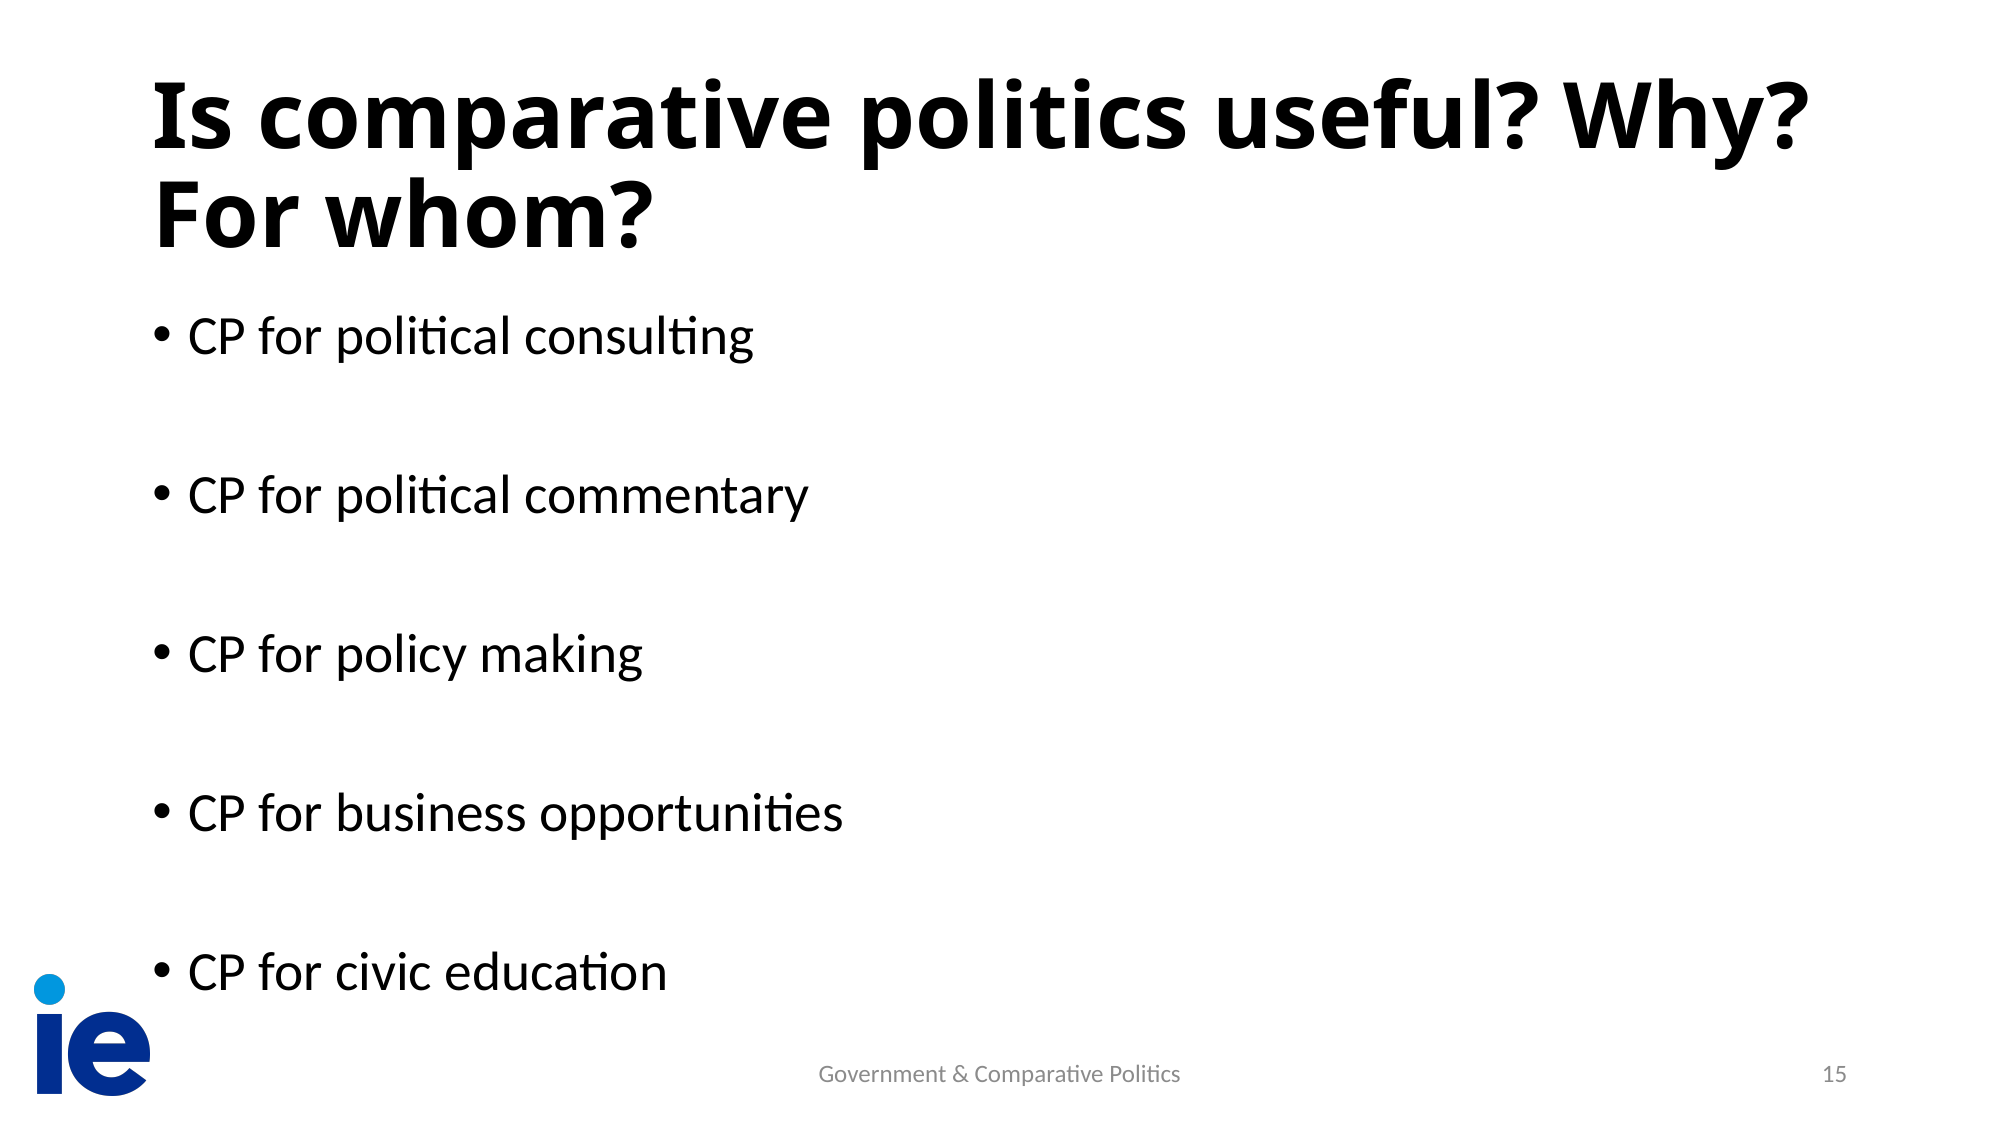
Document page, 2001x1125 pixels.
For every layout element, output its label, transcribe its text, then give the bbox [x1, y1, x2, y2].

picture [34, 974, 43, 983]
picture [34, 974, 150, 1096]
list CP for political consulting CP for political commentary CP for policy making CP for business opportunities CP for civic education [137, 299, 1863, 1014]
footer Government & Comparative Politics [662, 1042, 1338, 1103]
title Is comparative politics useful? Why? For whom? [137, 59, 1957, 278]
slide_number 15 [1412, 1042, 1863, 1103]
